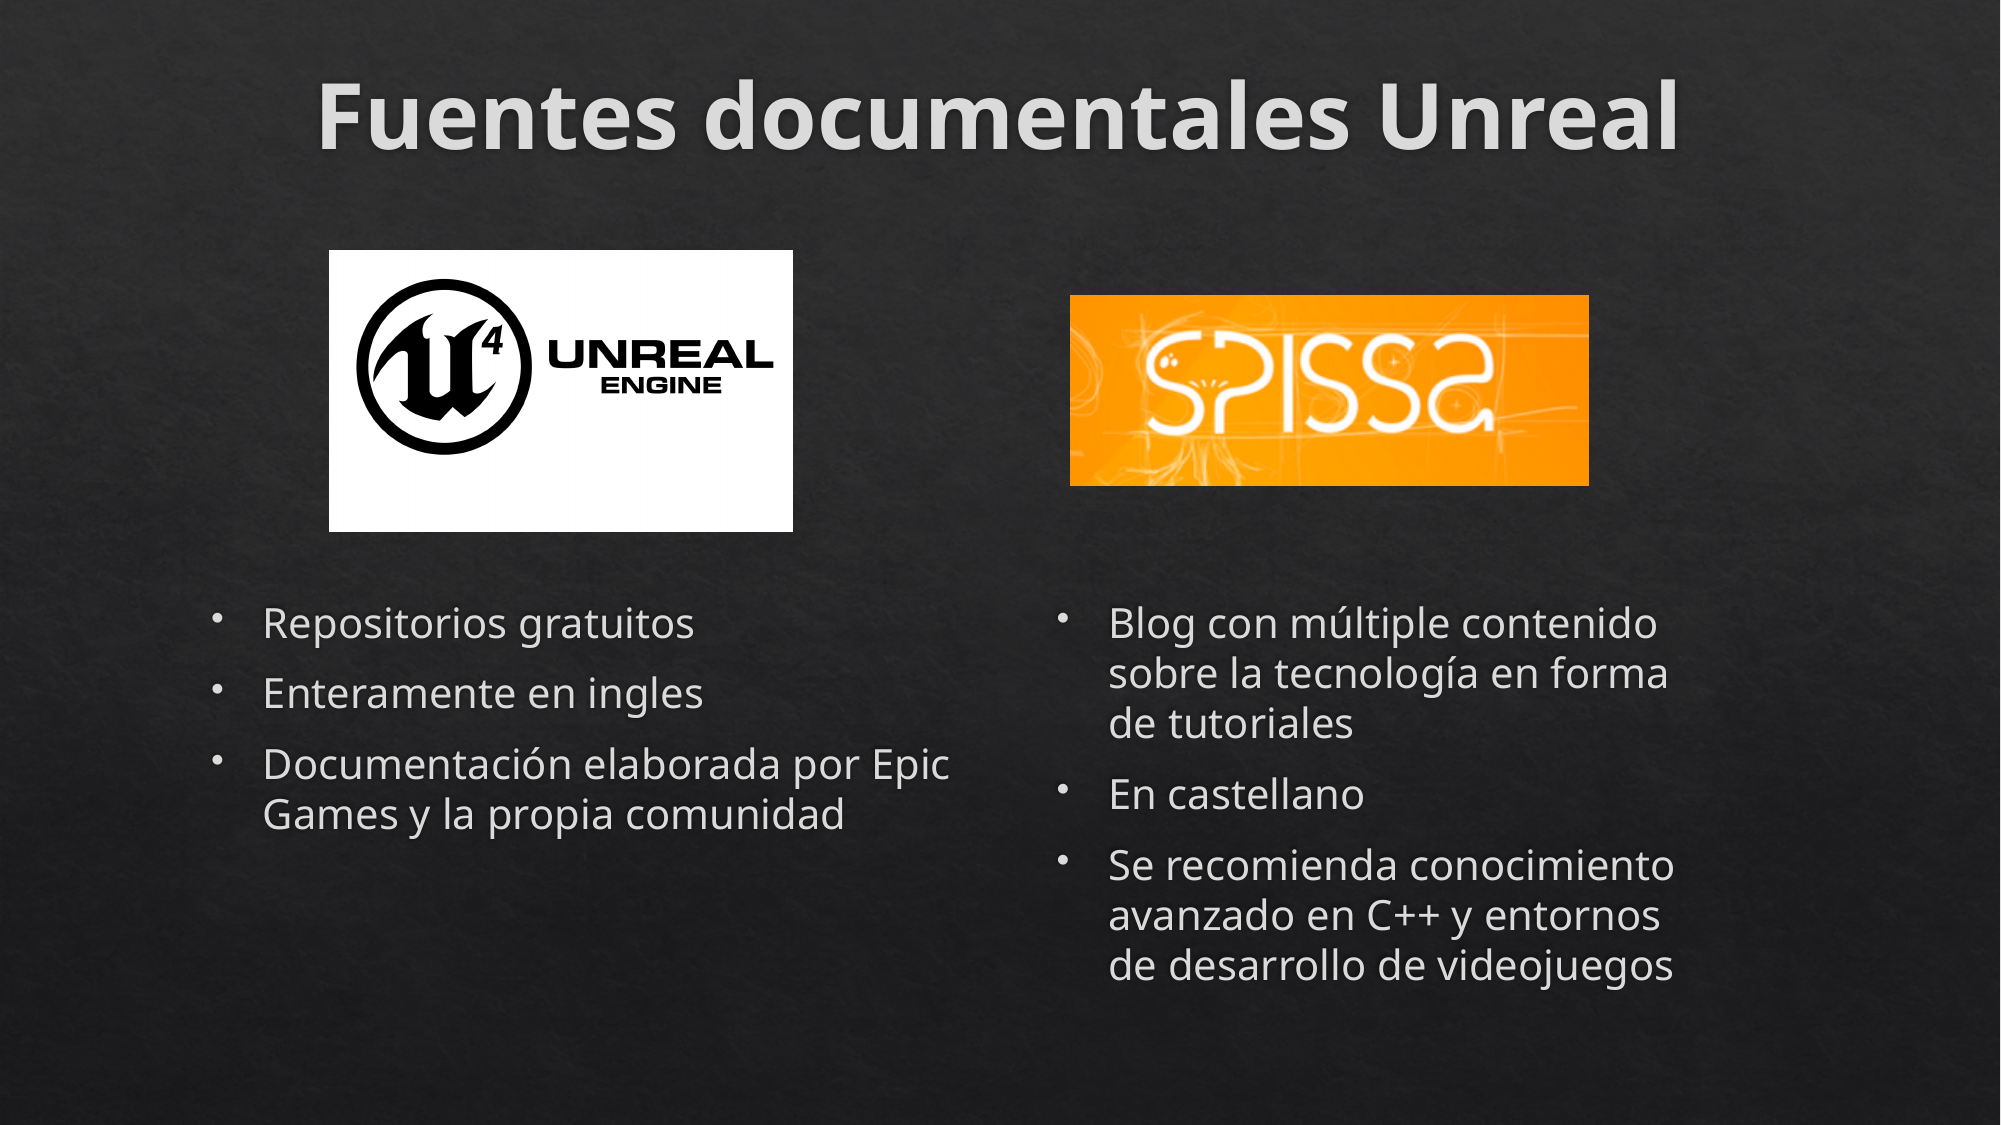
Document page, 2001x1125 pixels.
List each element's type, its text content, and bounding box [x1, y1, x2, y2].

picture [1070, 295, 1589, 487]
text_box Blog con múltiple contenido sobre la tecnología en forma de tutoriales En castellano Se recomienda conocimiento avanzado en C++ y entornos de desarrollo de videojuegos [1036, 588, 1735, 1106]
picture [328, 249, 793, 532]
title Fuentes documentales Unreal [149, 33, 1849, 193]
list Repositorios gratuitos Enteramente en ingles Documentación elaborada por Epic Games y la propia comunidad [191, 588, 1033, 1106]
